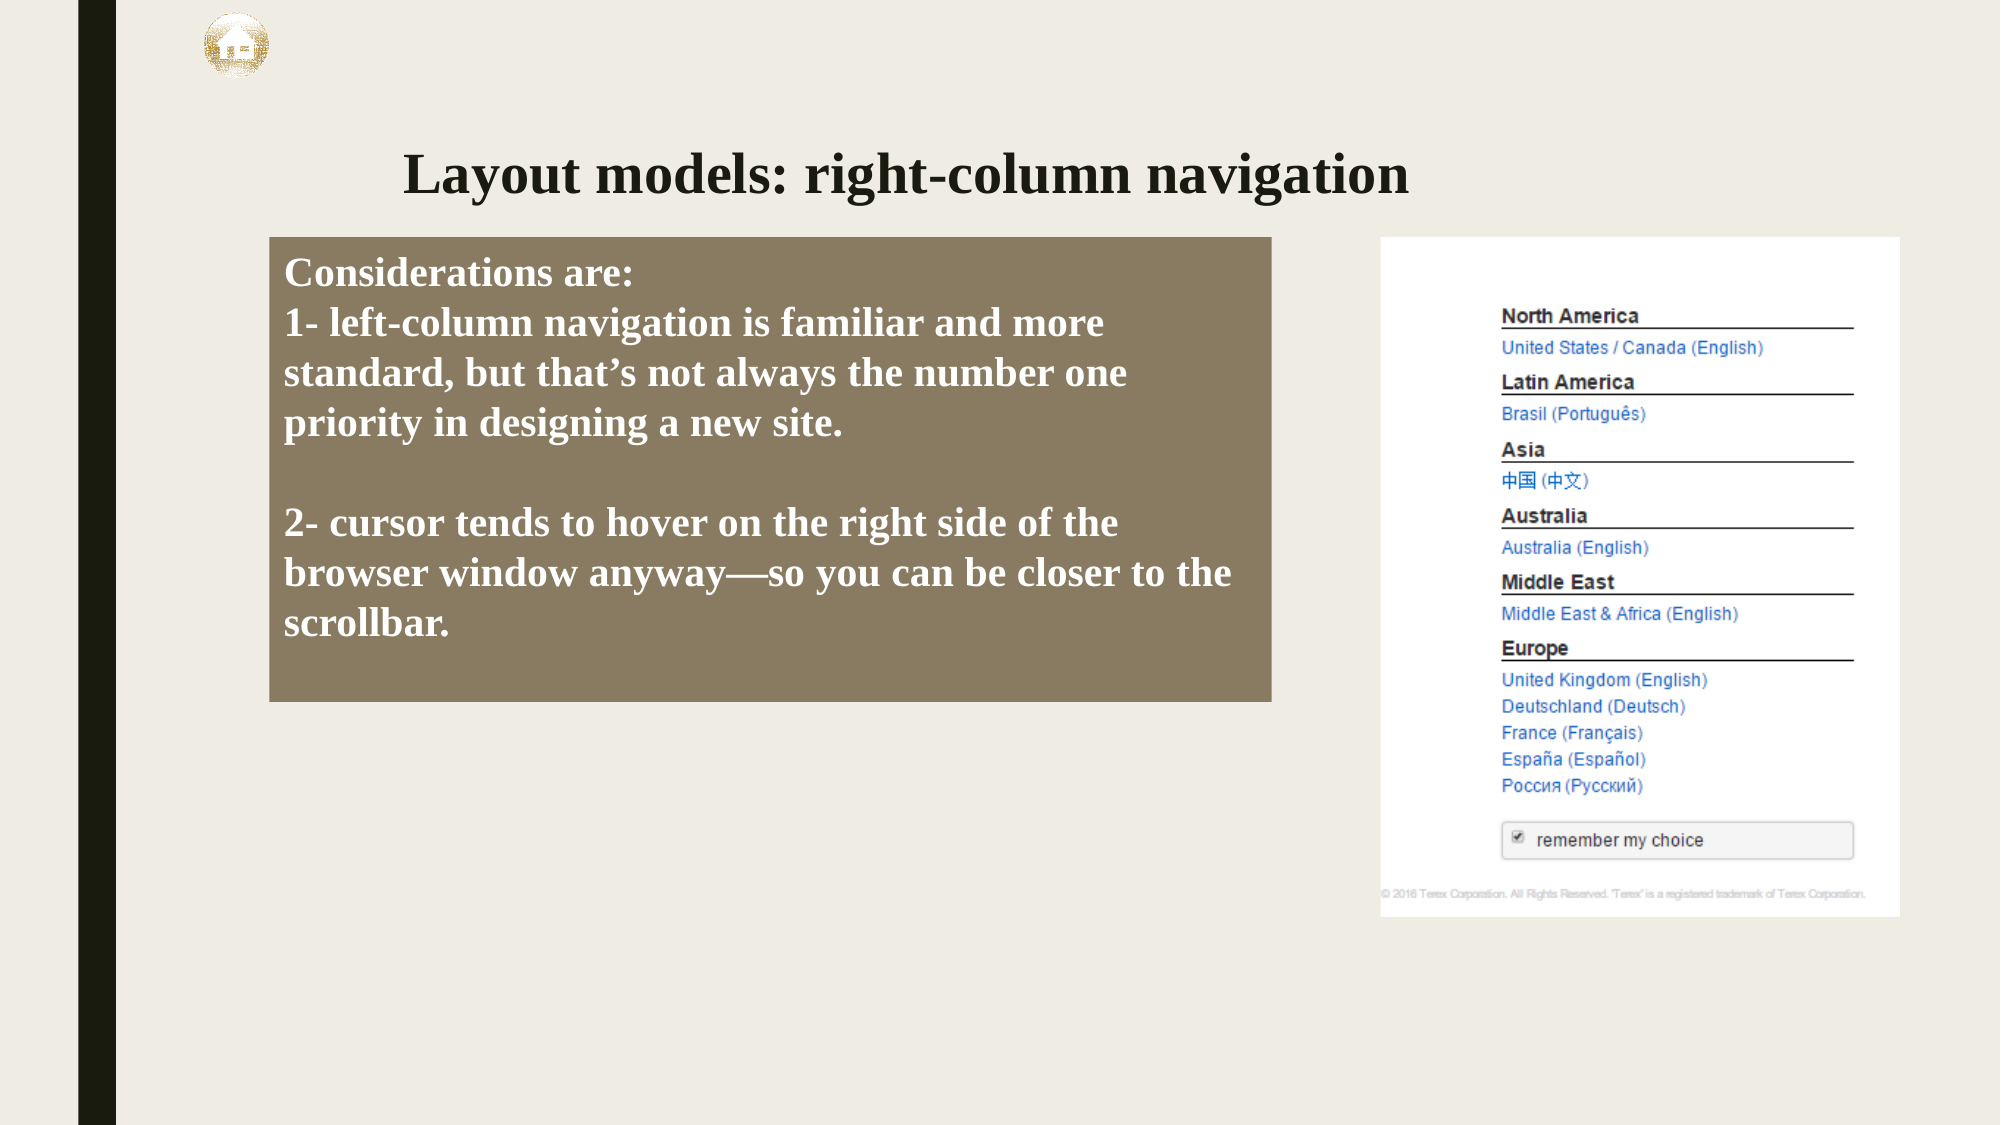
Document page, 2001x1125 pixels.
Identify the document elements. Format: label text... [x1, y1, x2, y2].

text_box Considerations are: 1- left-column navigation is familiar and more standard, but that’s not always the number one priority in designing a new site. 2- cursor tends to hover on the right side of the browser window anyway—so you can be closer to the scrollbar. [269, 237, 1272, 702]
text_box Layout models: right-column navigation [388, 0, 1729, 213]
picture [1380, 237, 1900, 917]
picture [202, 11, 270, 79]
